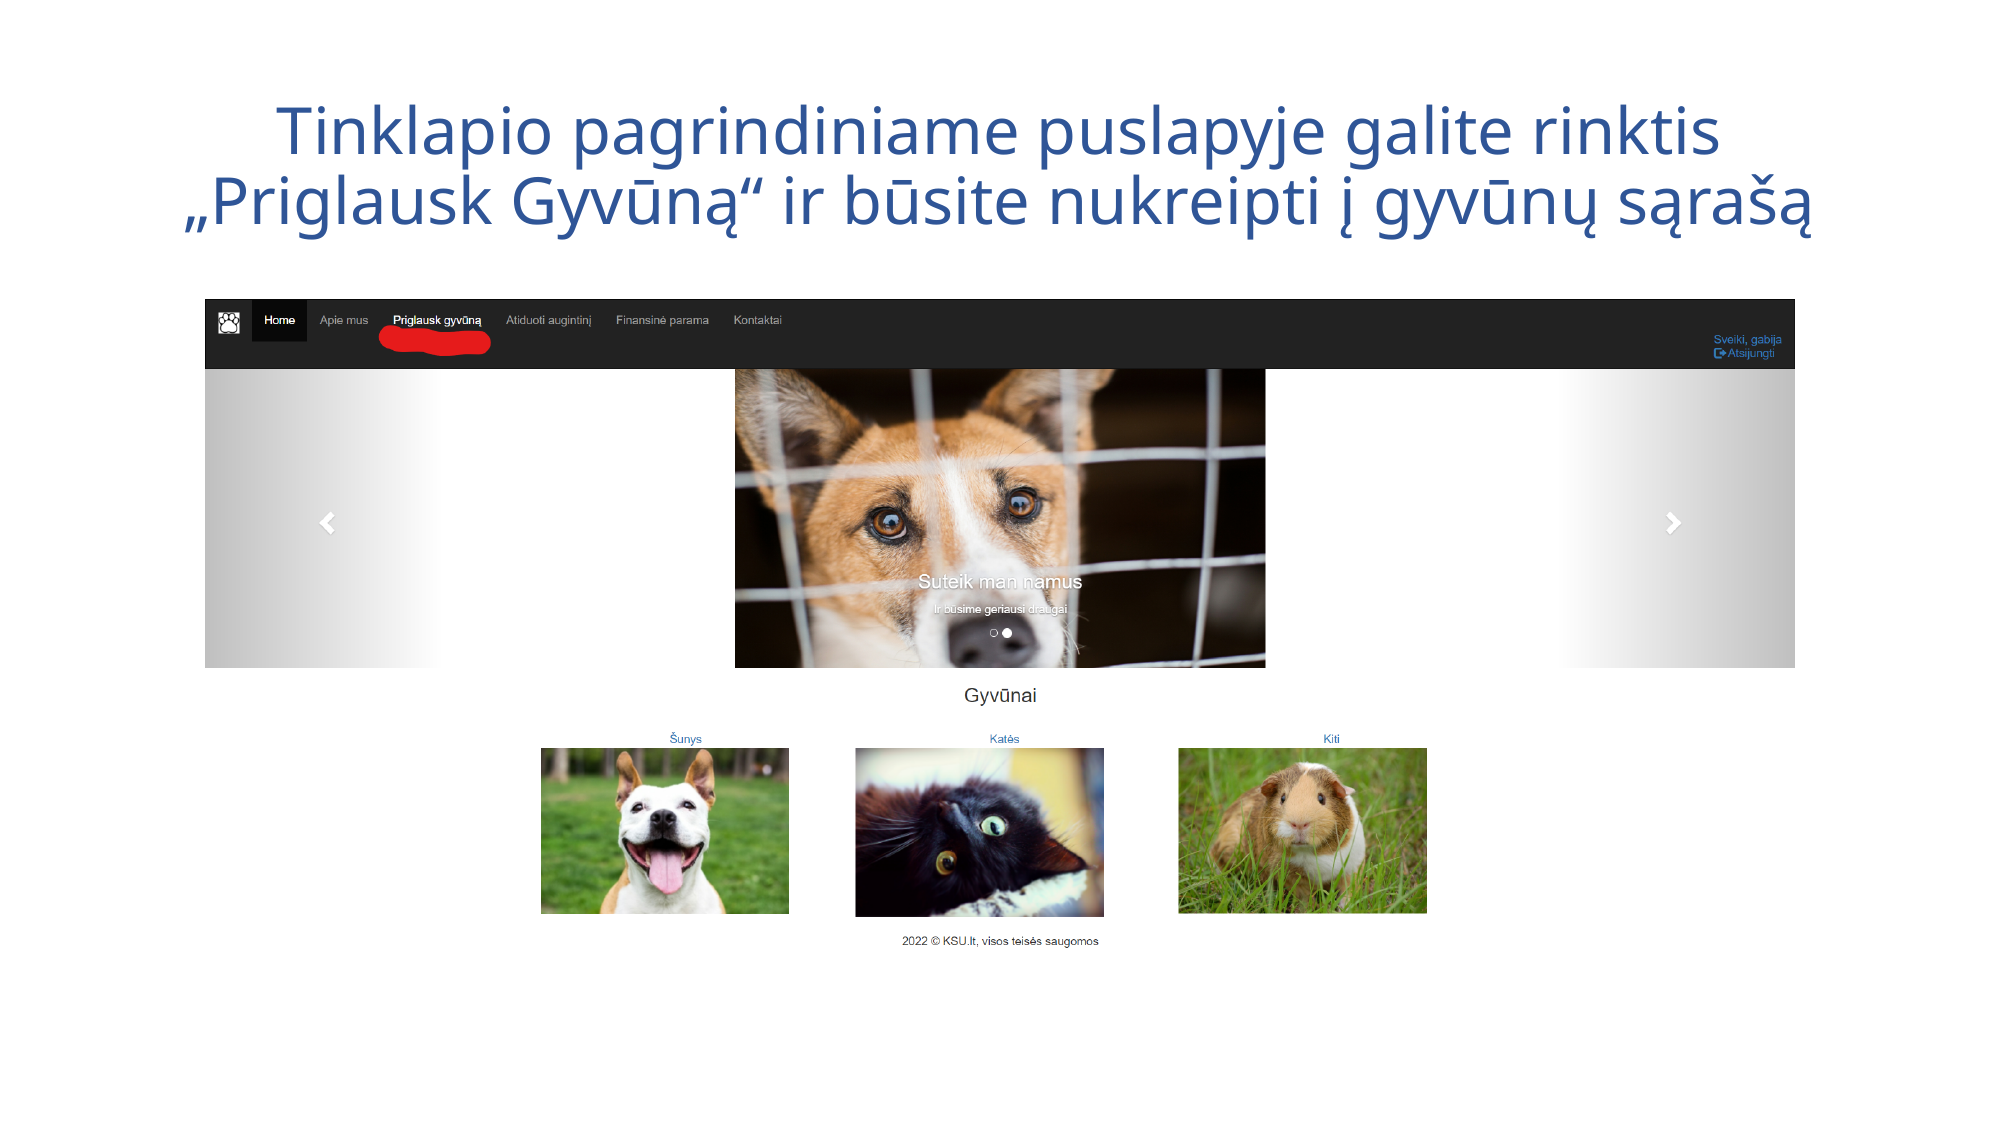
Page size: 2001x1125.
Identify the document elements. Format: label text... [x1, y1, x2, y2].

title Tinklapio pagrindiniame puslapyje galite rinktis „Priglausk Gyvūną“ ir būsite nukreipti į gyvūnų sąrašą [137, 59, 1863, 278]
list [205, 299, 1795, 1014]
